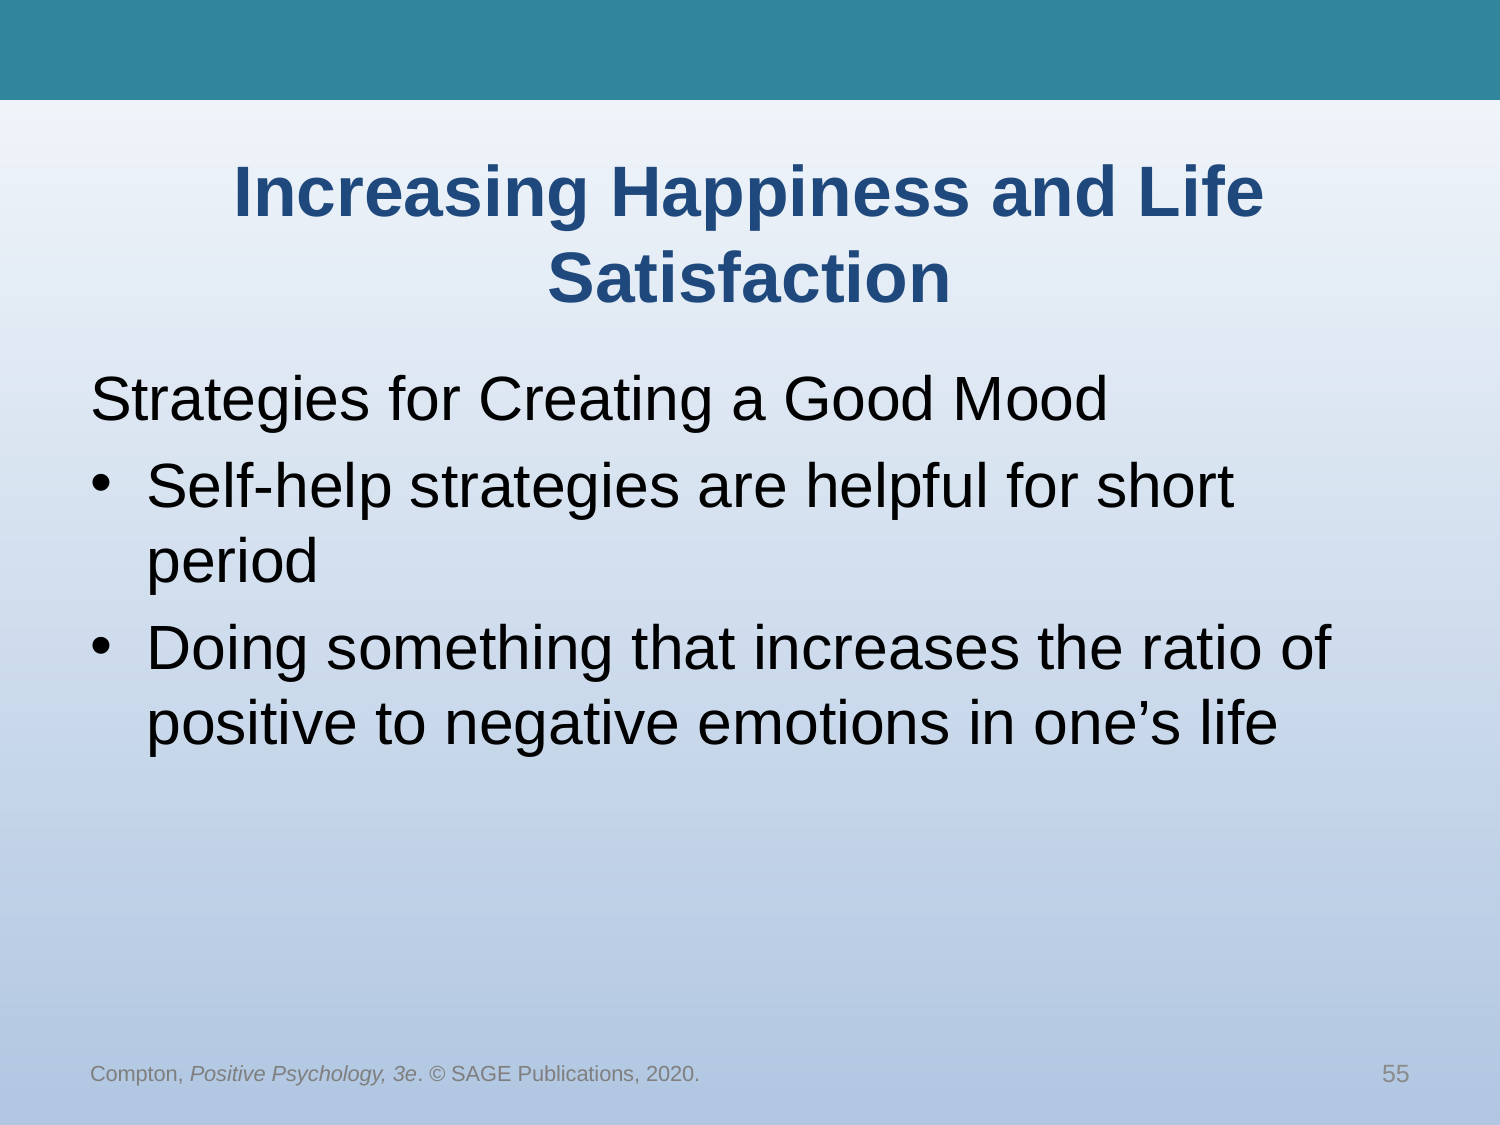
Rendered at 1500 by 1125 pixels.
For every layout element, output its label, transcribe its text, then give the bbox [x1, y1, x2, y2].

title Increasing Happiness and Life Satisfaction [75, 137, 1425, 325]
slide_number 55 [1350, 1042, 1425, 1103]
list Strategies for Creating a Good Mood Self-help strategies are helpful for short period Doing something that increases the ratio of positive to negative emotions in one’s life [75, 350, 1425, 1005]
footer Compton, Positive Psychology, 3e. © SAGE Publications, 2020. [75, 1042, 1313, 1103]
